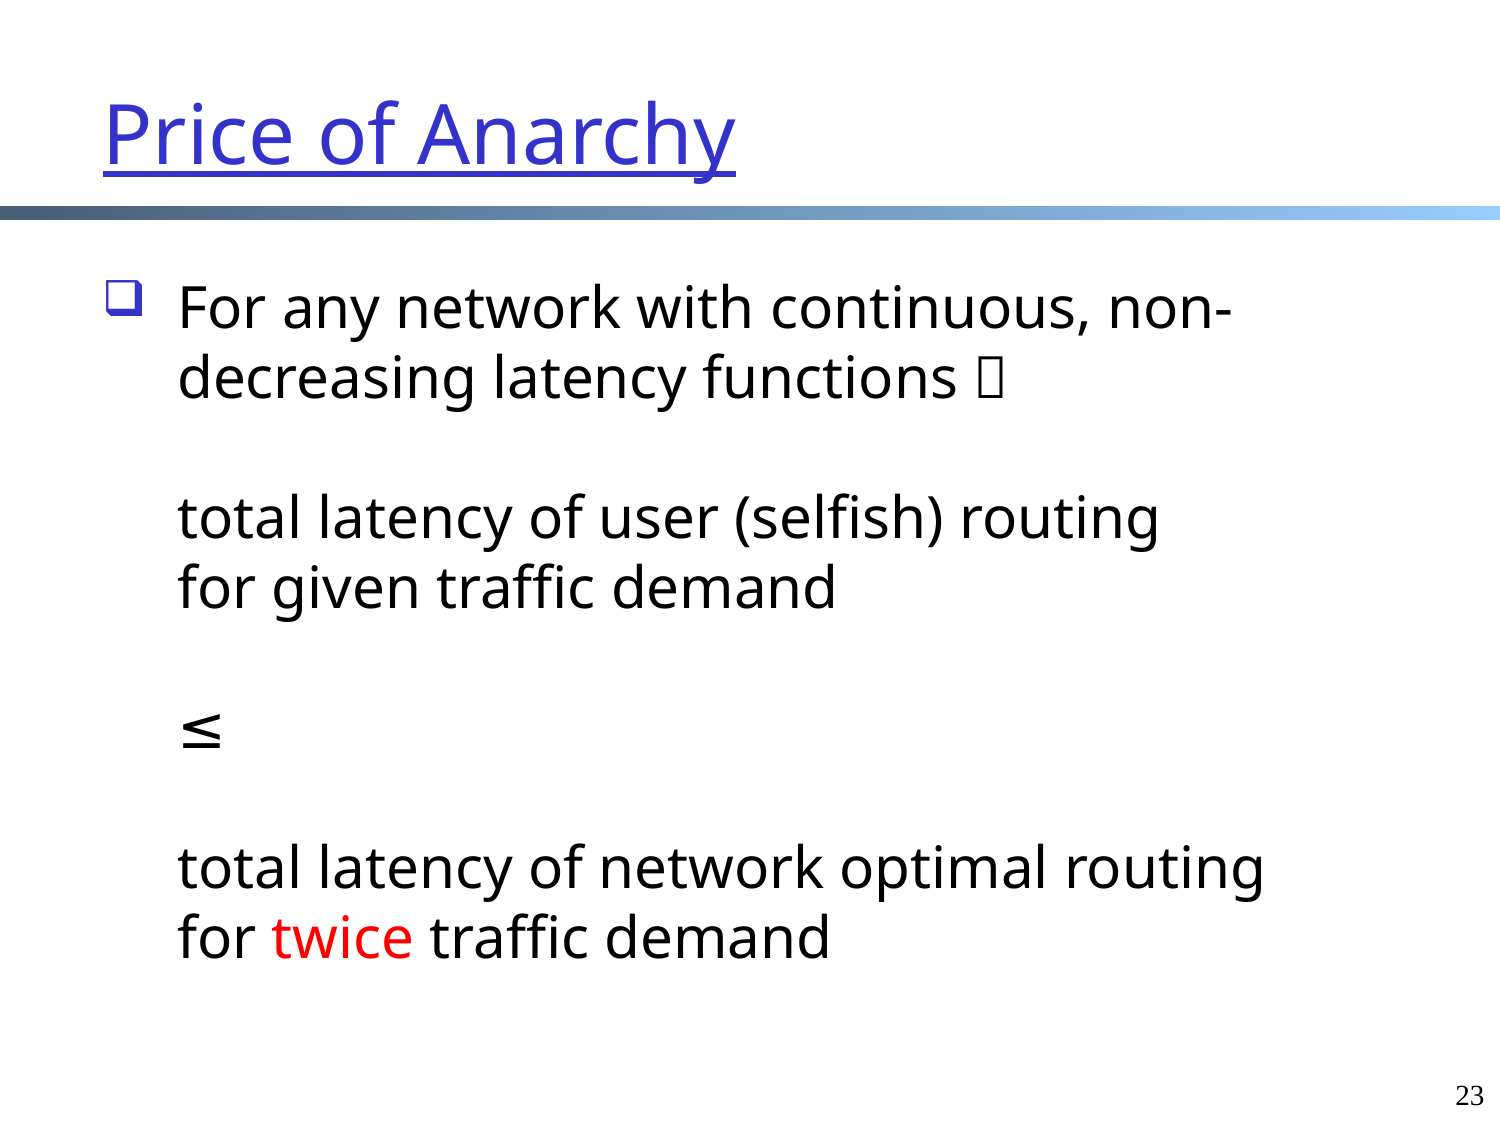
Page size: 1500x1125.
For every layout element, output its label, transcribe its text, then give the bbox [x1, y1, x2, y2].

text_box Price of Anarchy [87, 37, 1363, 225]
text_box 1 [1424, 207, 1428, 219]
text_box For any network with continuous, non-decreasing latency functions  total latency of user (selfish) routing for given traffic demand ≤ total latency of network optimal routing for twice traffic demand [87, 262, 1363, 1025]
slide_number 23 [1424, 1068, 1500, 1125]
